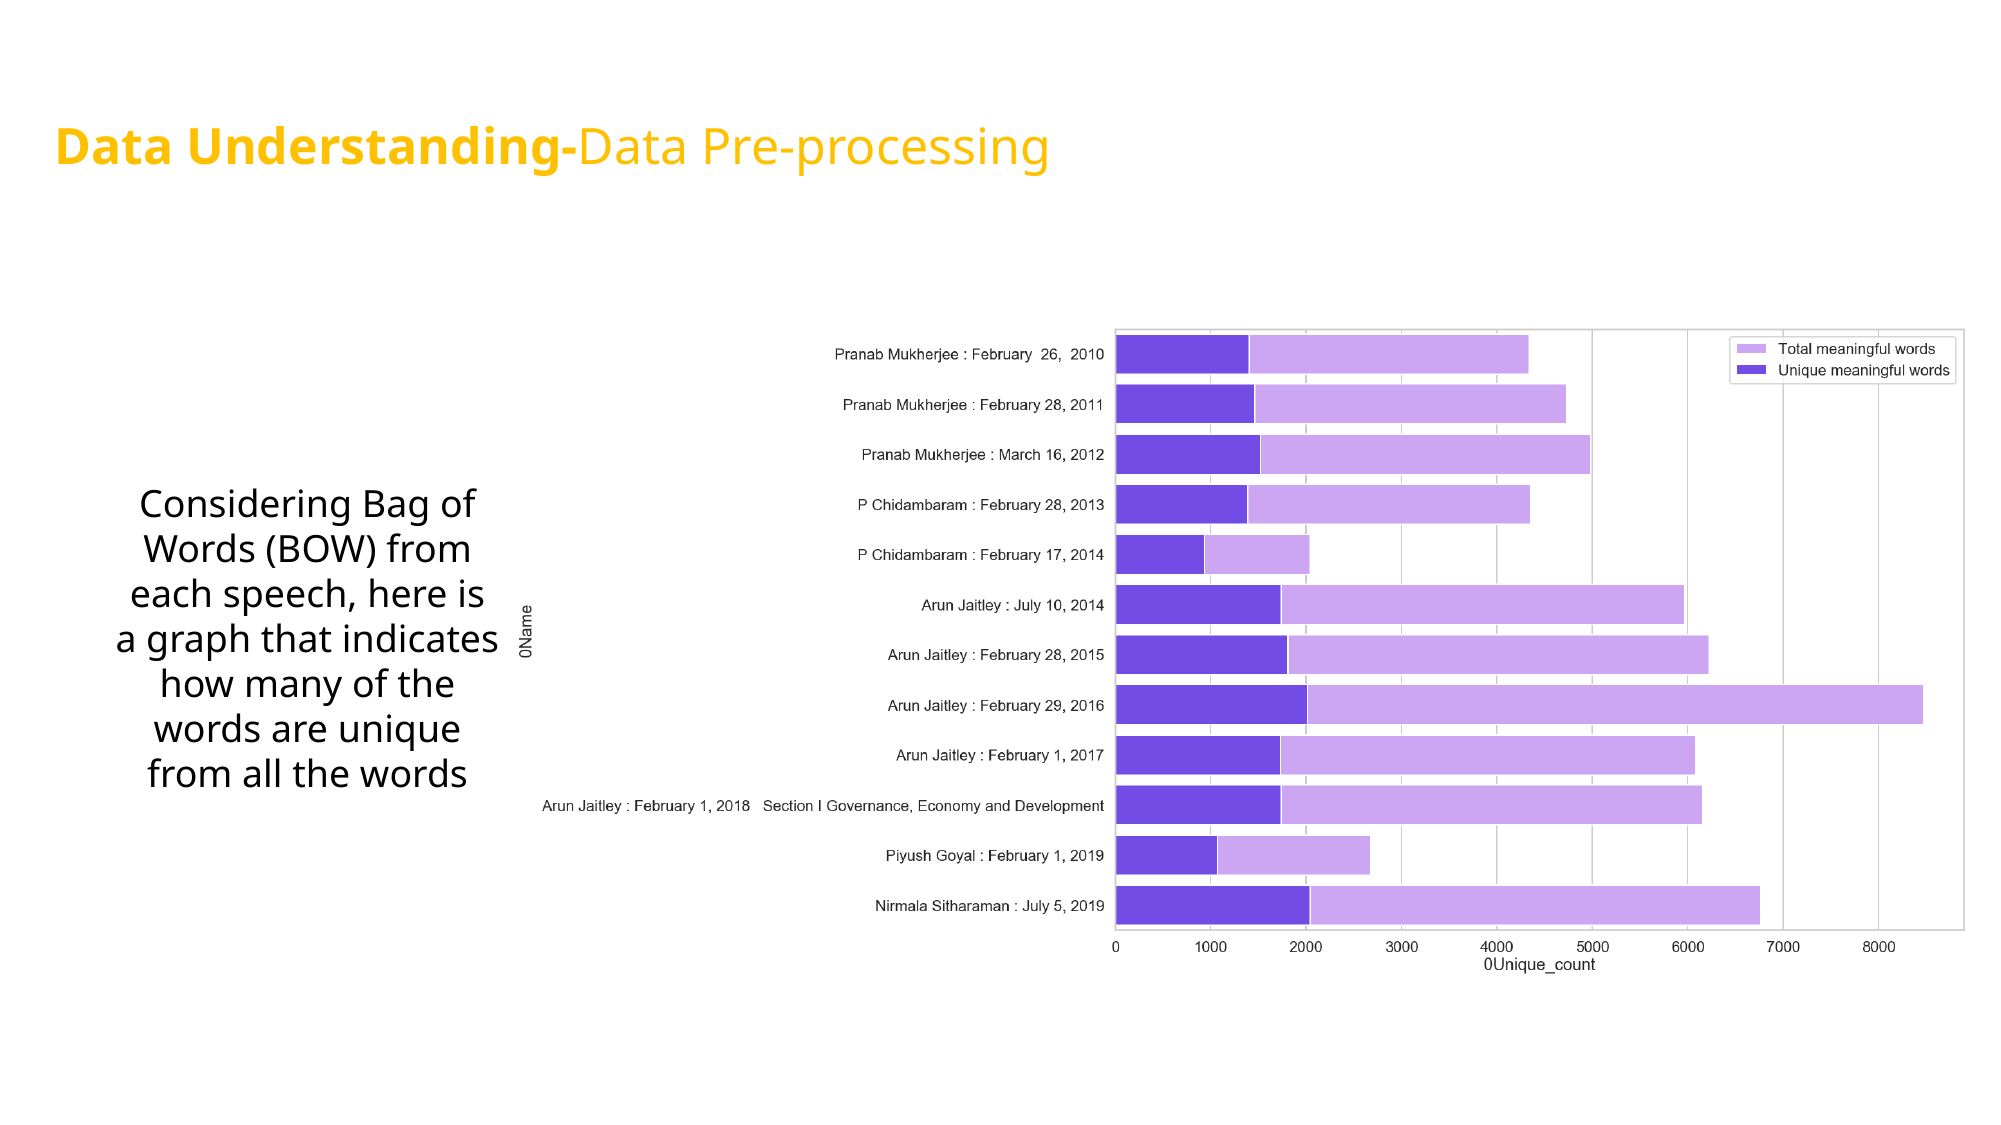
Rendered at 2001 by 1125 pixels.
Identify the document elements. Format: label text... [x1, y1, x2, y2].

picture [514, 324, 1968, 978]
text_box Considering Bag of Words (BOW) from each speech, here is a graph that indicates how many of the words are unique from all the words [100, 472, 514, 803]
text_box Data Understanding-Data Pre-processing [39, 76, 1565, 182]
